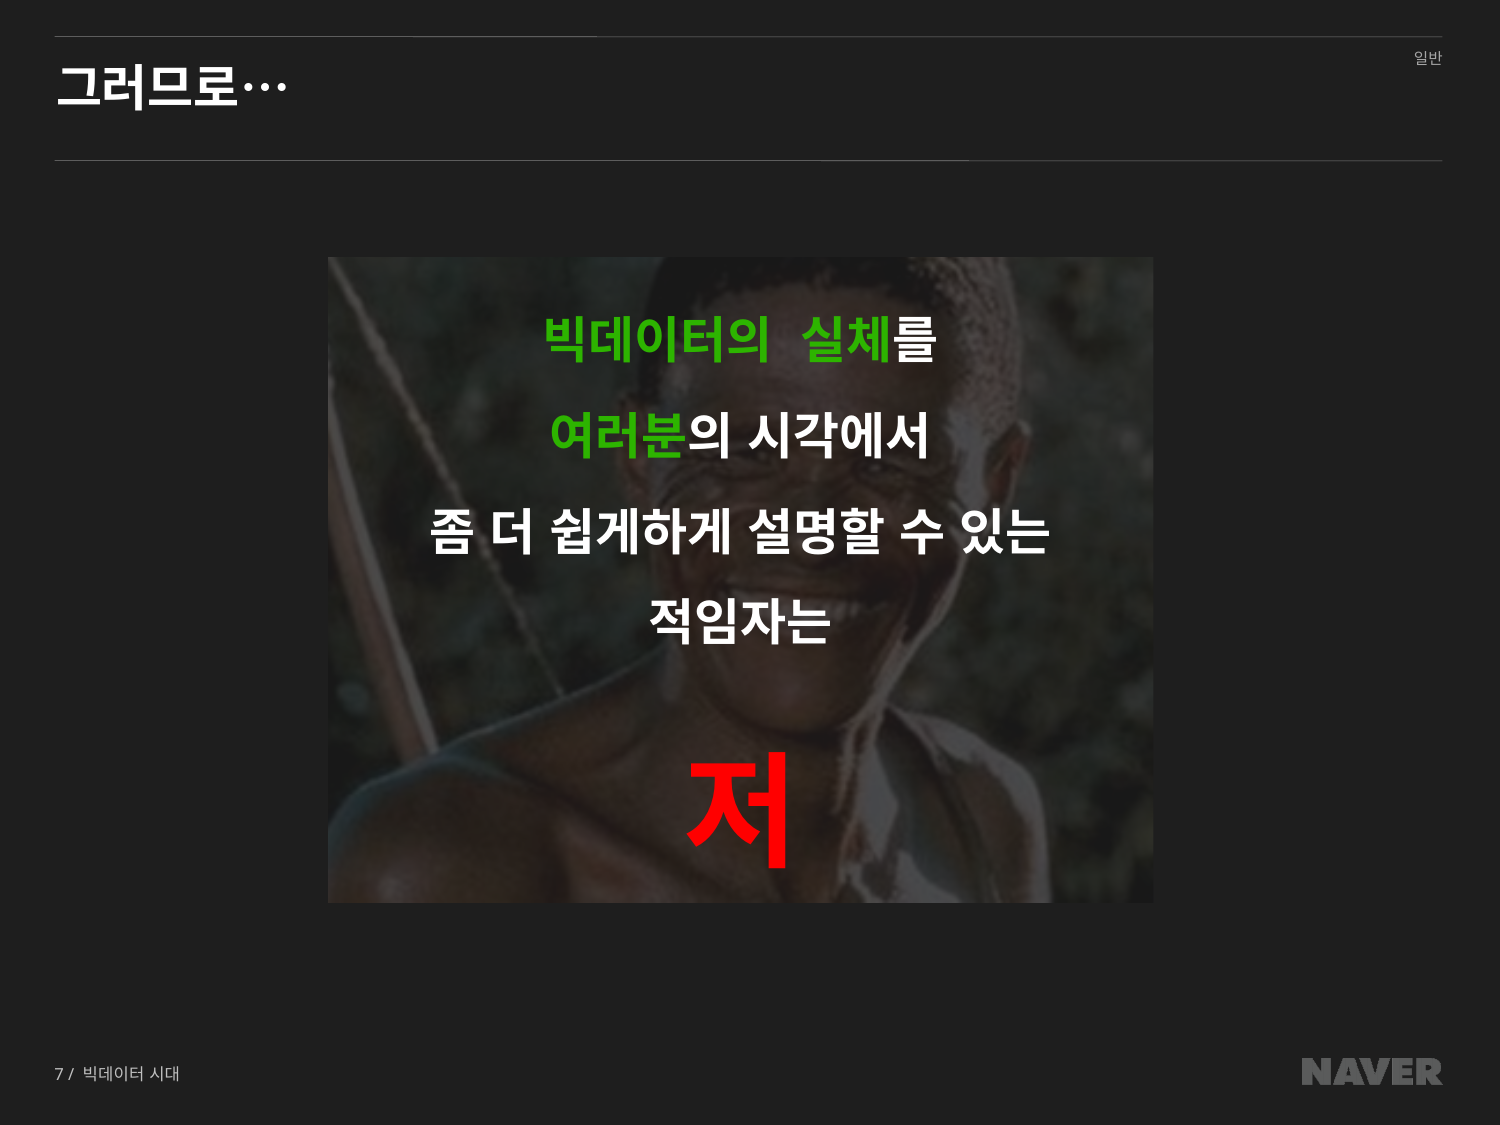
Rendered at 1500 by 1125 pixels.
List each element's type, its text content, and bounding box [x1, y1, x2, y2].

title 그러므로… [41, 49, 1459, 125]
list 빅데이터의 실체를 여러분의 시각에서 좀 더 쉽게하게 설명할 수 있는 적임자는 저 [328, 257, 1154, 903]
picture [1302, 1058, 1443, 1085]
